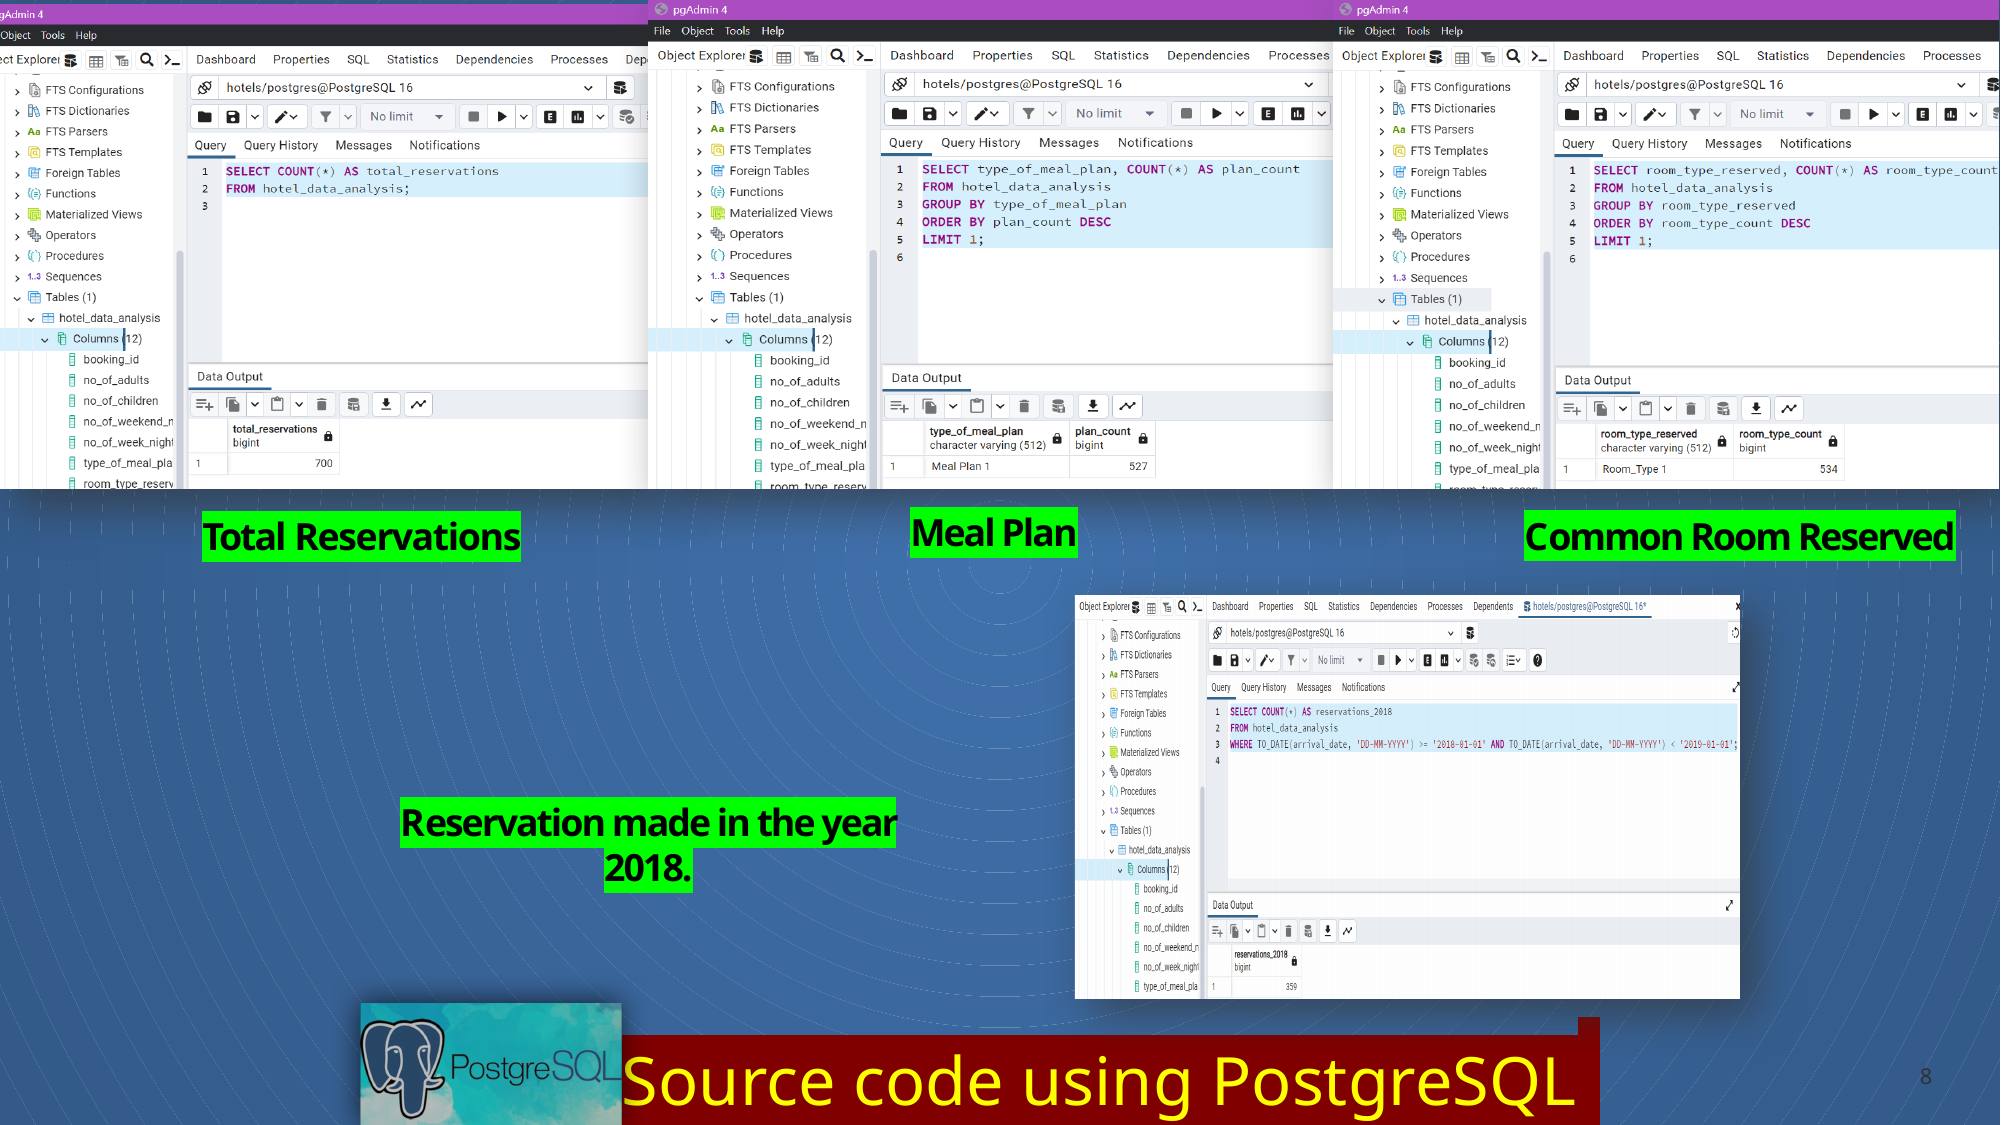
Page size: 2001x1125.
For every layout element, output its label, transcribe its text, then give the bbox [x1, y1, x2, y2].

picture [0, 0, 1999, 490]
text_box Common Room Reserved [1509, 505, 2000, 566]
slide_number 8 [1913, 1061, 1952, 1125]
title Source code using PostgreSQL [639, 1022, 1776, 1125]
text_box Reservation made in the year 2018. [366, 792, 931, 897]
text_box Meal Plan [895, 501, 1105, 562]
picture [360, 1002, 622, 1125]
picture [1074, 595, 1741, 999]
text_box Total Reservations [187, 505, 600, 566]
